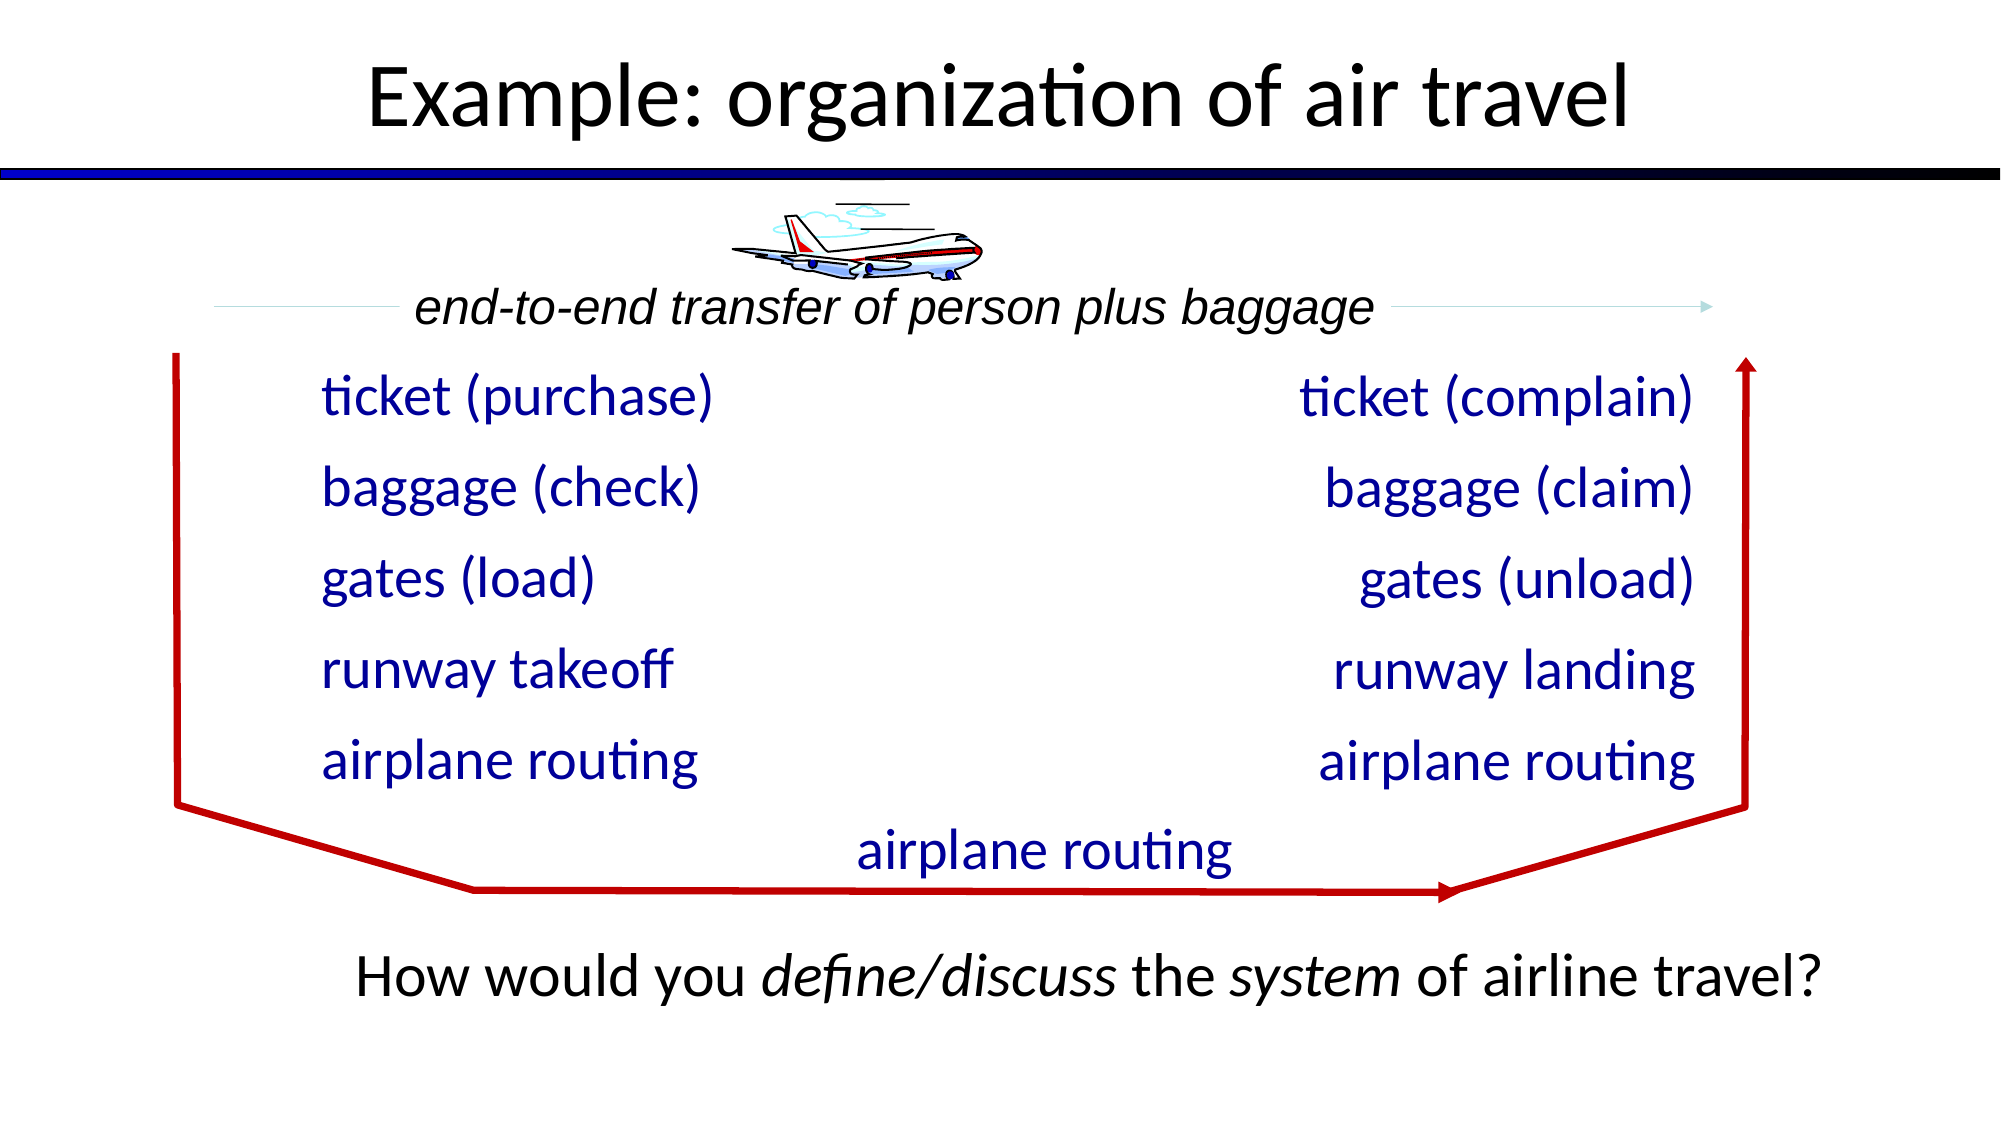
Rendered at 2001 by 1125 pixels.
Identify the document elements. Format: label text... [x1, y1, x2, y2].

list [66, 228, 1938, 1006]
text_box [731, 178, 983, 282]
text_box ticket (complain) baggage (claim) gates (unload) runway landing airplane routing [1284, 330, 1711, 800]
text_box ticket (purchase) baggage (check) gates (load) runway takeoff airplane routing [306, 329, 731, 585]
title Example: organization of air travel [0, 0, 2000, 184]
text_box end-to-end transfer of person plus baggage [399, 316, 1391, 342]
text_box [1446, 357, 1753, 895]
text_box [1447, 892, 1461, 899]
text_box How would you define/discuss the system of airline travel? [340, 935, 1904, 1025]
text_box end-to-end transfer of person plus baggage [399, 267, 1391, 306]
text_box [175, 352, 1449, 893]
